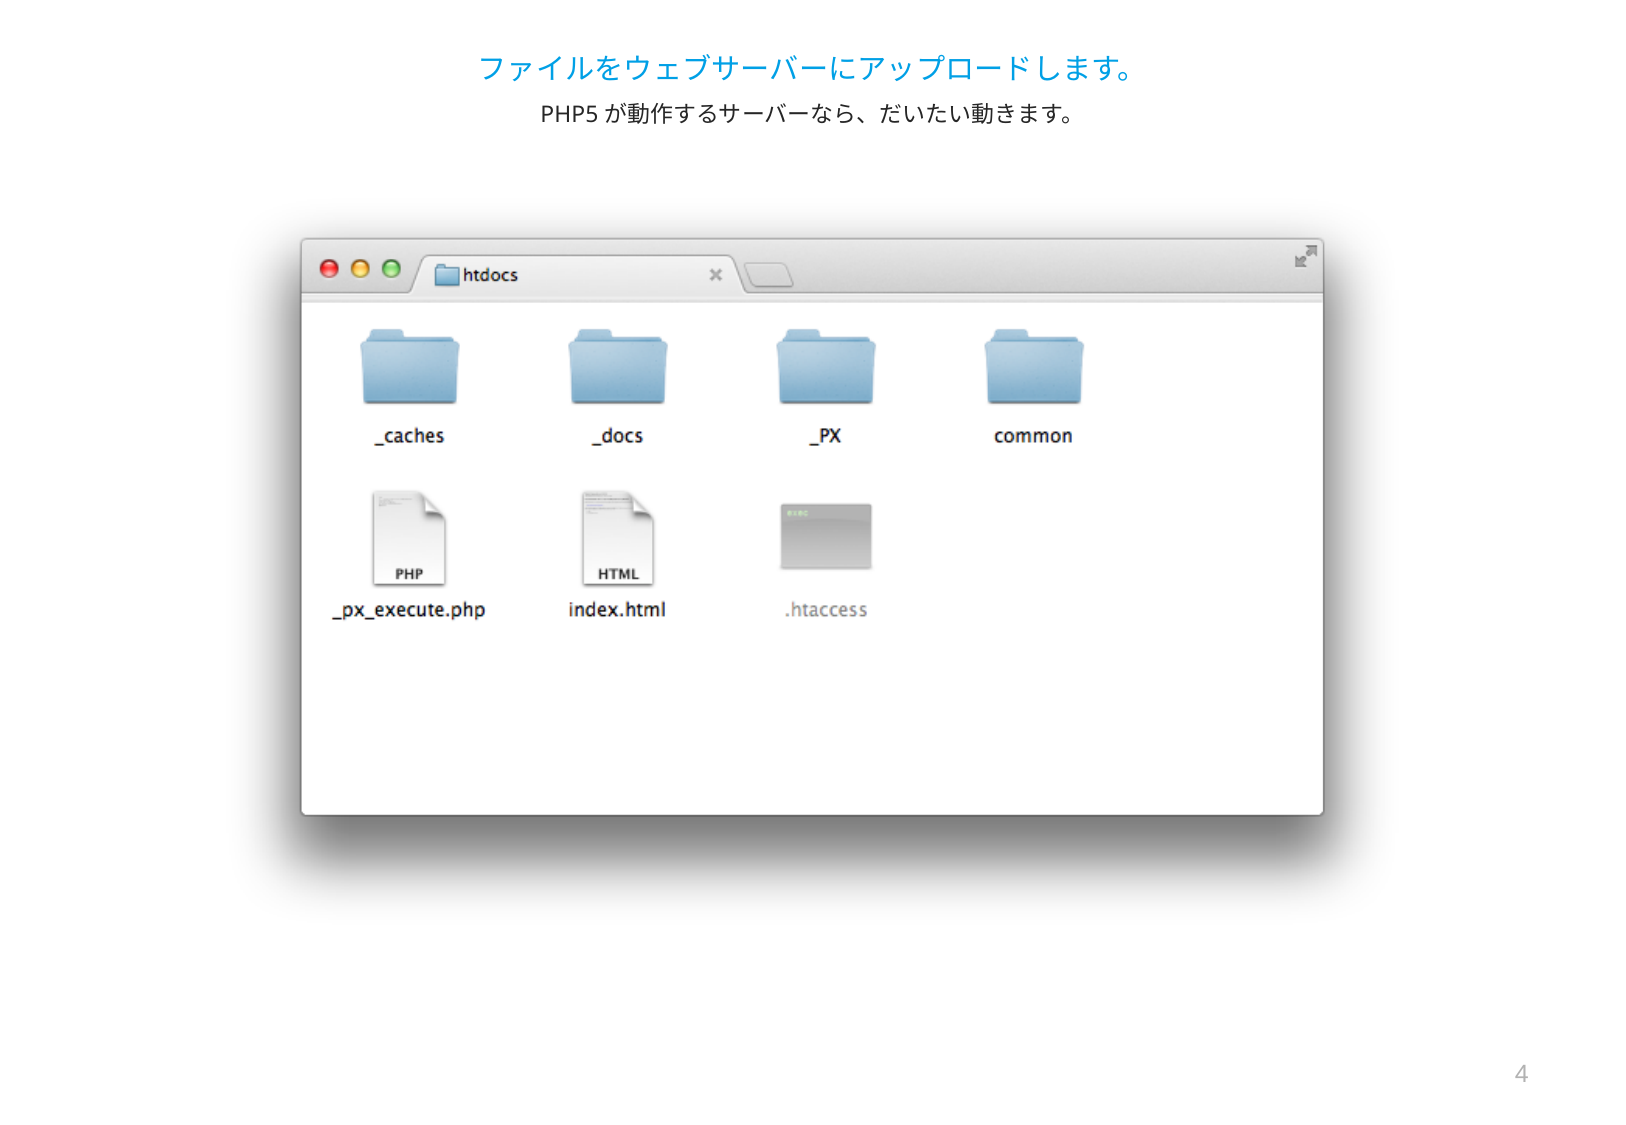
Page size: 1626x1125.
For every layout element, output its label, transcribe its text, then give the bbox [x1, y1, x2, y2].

title ファイルをウェブサーバーにアップロードします。 [19, 38, 1606, 98]
slide_number 3 [1164, 1042, 1544, 1103]
text_box PHP5が動作するサーバーなら、だいたい動きます。 [525, 92, 1100, 135]
picture [213, 185, 1412, 938]
